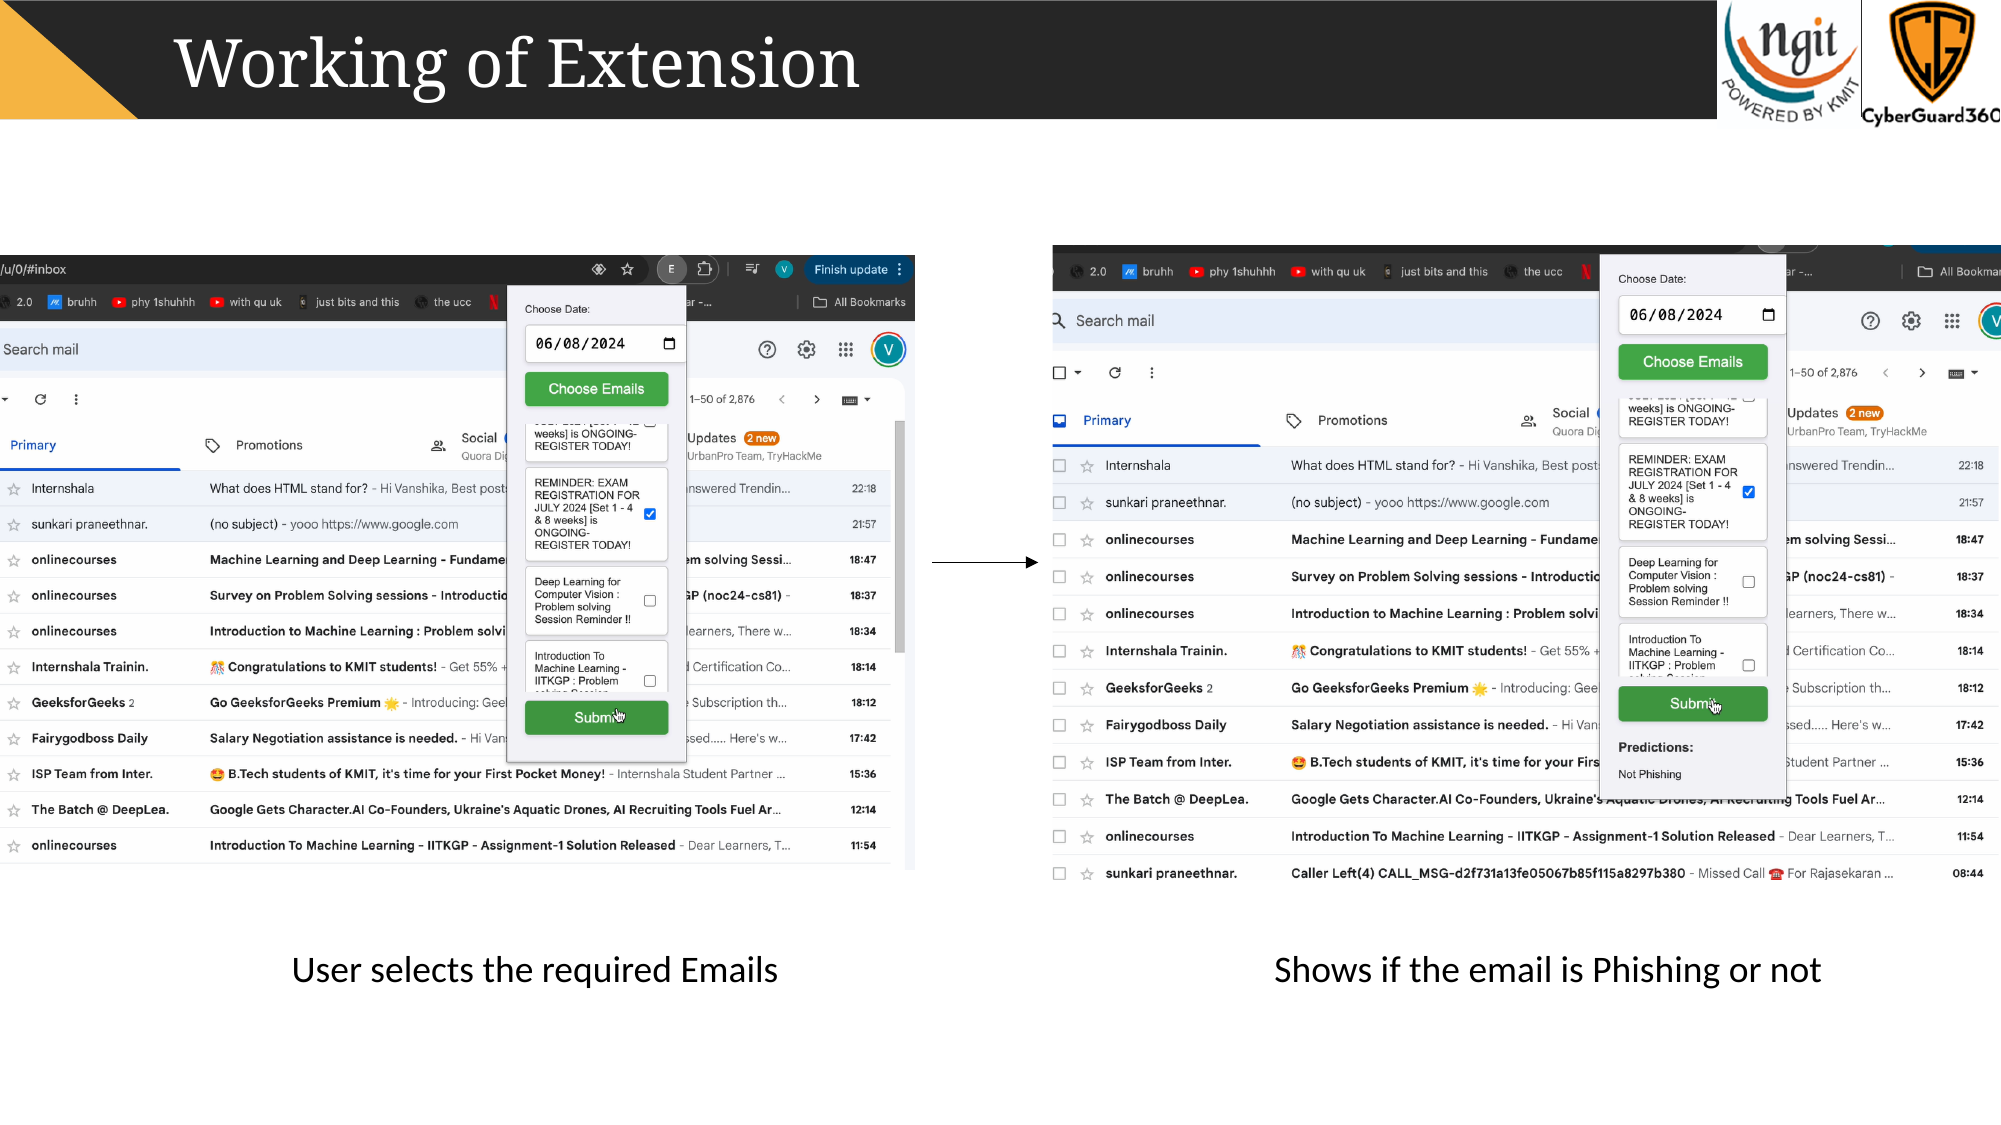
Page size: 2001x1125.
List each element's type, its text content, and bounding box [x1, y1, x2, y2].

text_box Shows if the email is Phishing or not [1259, 937, 1838, 998]
picture [0, 255, 915, 870]
text_box User selects the required Emails [276, 937, 795, 998]
text_box [5, 0, 1717, 120]
text_box [0, 0, 141, 121]
text_box Working of Extension [158, 13, 1717, 108]
picture [1717, 0, 2000, 129]
picture [1052, 245, 2001, 880]
